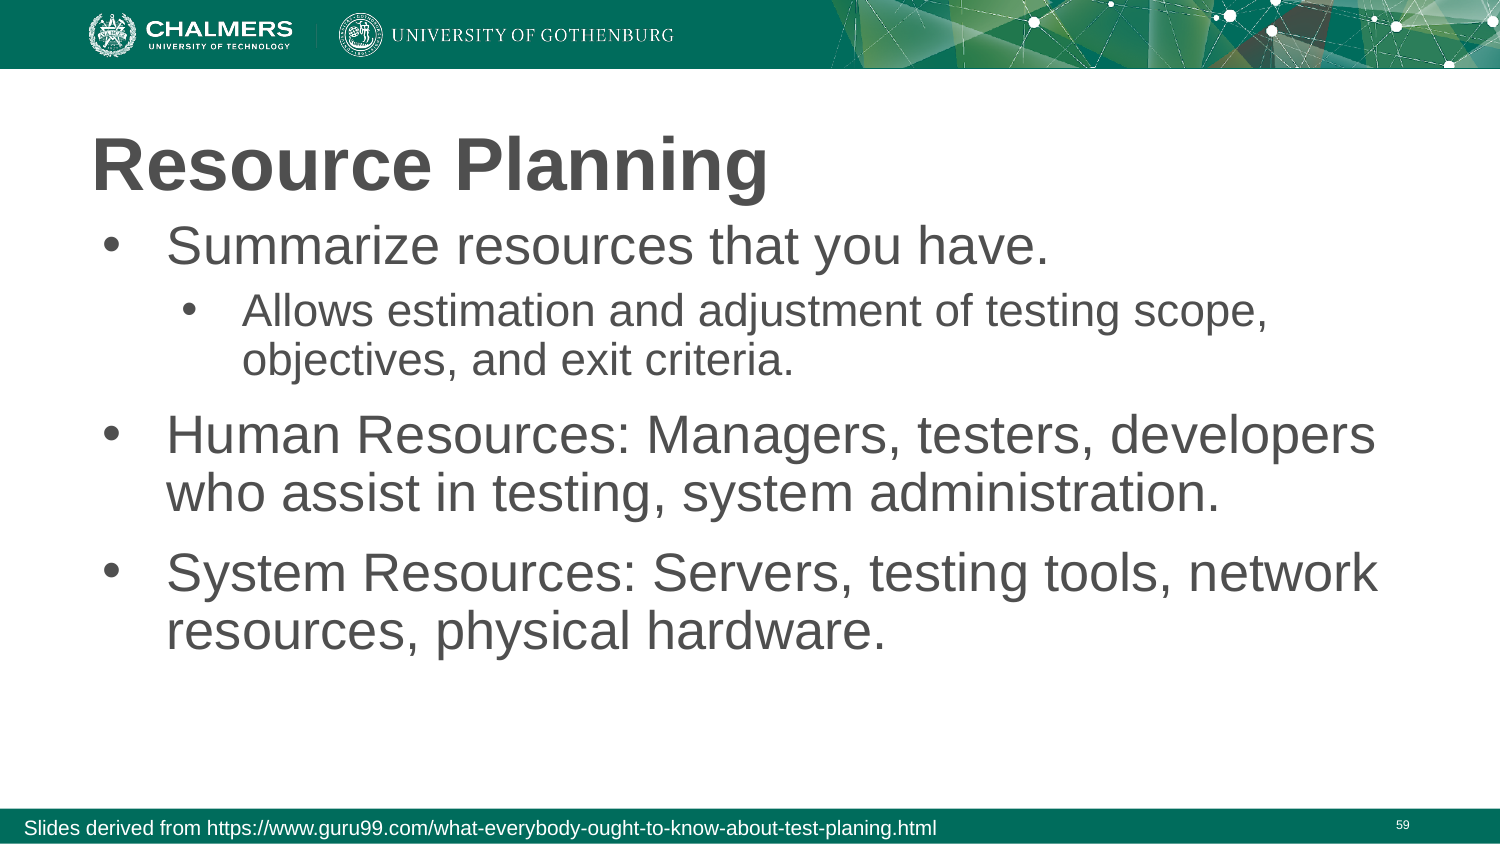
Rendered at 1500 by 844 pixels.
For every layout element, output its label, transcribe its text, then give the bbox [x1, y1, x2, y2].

picture [759, 0, 1500, 68]
picture [64, 0, 696, 85]
title Resource Planning [76, 100, 1425, 210]
slide_number ‹#› [1161, 809, 1425, 844]
list Summarize resources that you have. Allows estimation and adjustment of testing scope, objectives, and exit criteria. Human Resources: Managers, testers, developers who assist in testing, system administration. System Resources: Servers, testing tools, network resources, physical hardware. [76, 210, 1425, 782]
text_box Slides derived from https://www.guru99.com/what-everybody-ought-to-know-about-test-planing.html [8, 800, 1161, 844]
